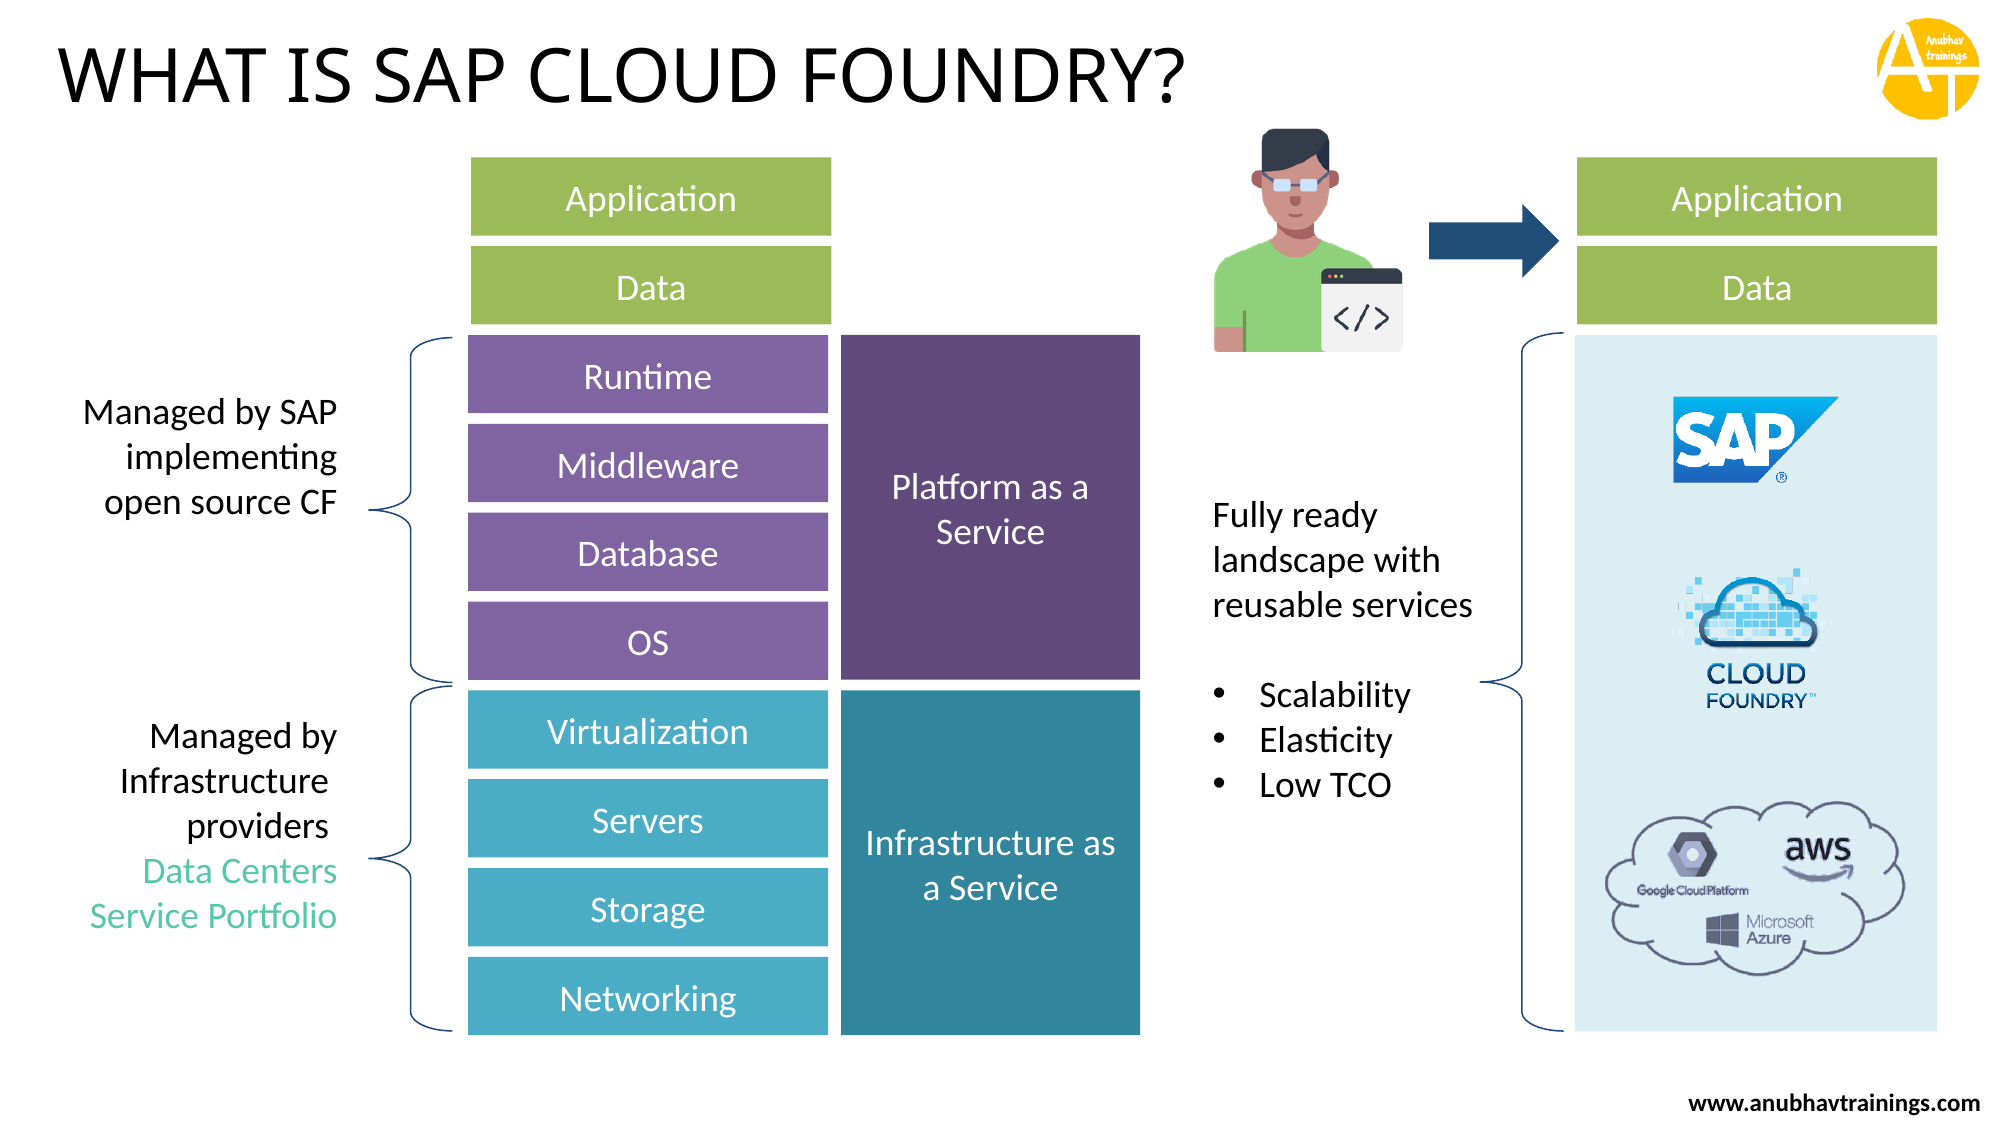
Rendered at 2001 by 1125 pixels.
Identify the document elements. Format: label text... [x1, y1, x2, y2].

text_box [62, 127, 1938, 1036]
picture [1866, 11, 1985, 128]
text_box WHAT IS SAP CLOUD FOUNDRY? [42, 30, 1527, 128]
footer www.anubhavtrainings.com [1669, 1089, 2000, 1114]
